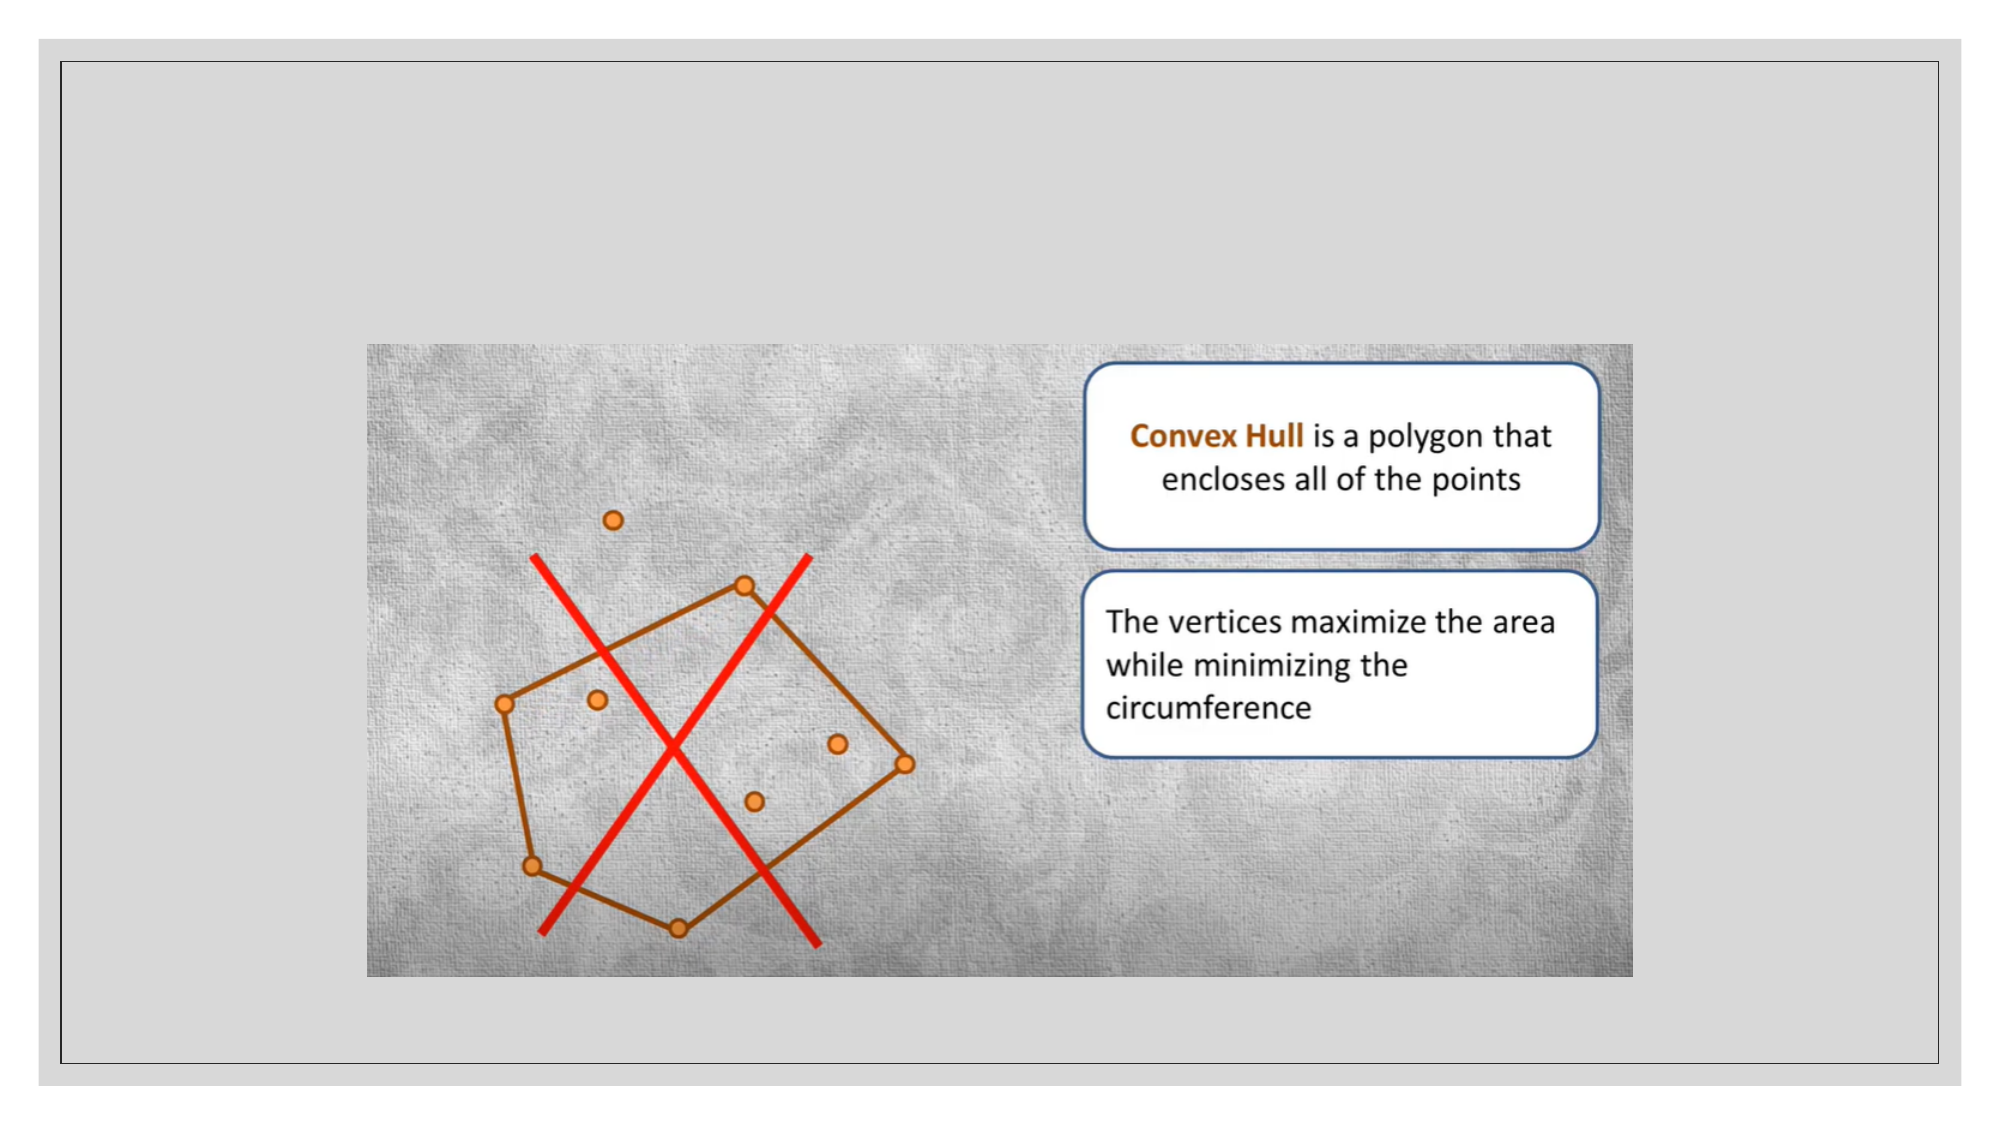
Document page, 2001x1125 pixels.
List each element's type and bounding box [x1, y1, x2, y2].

list [367, 344, 1633, 977]
